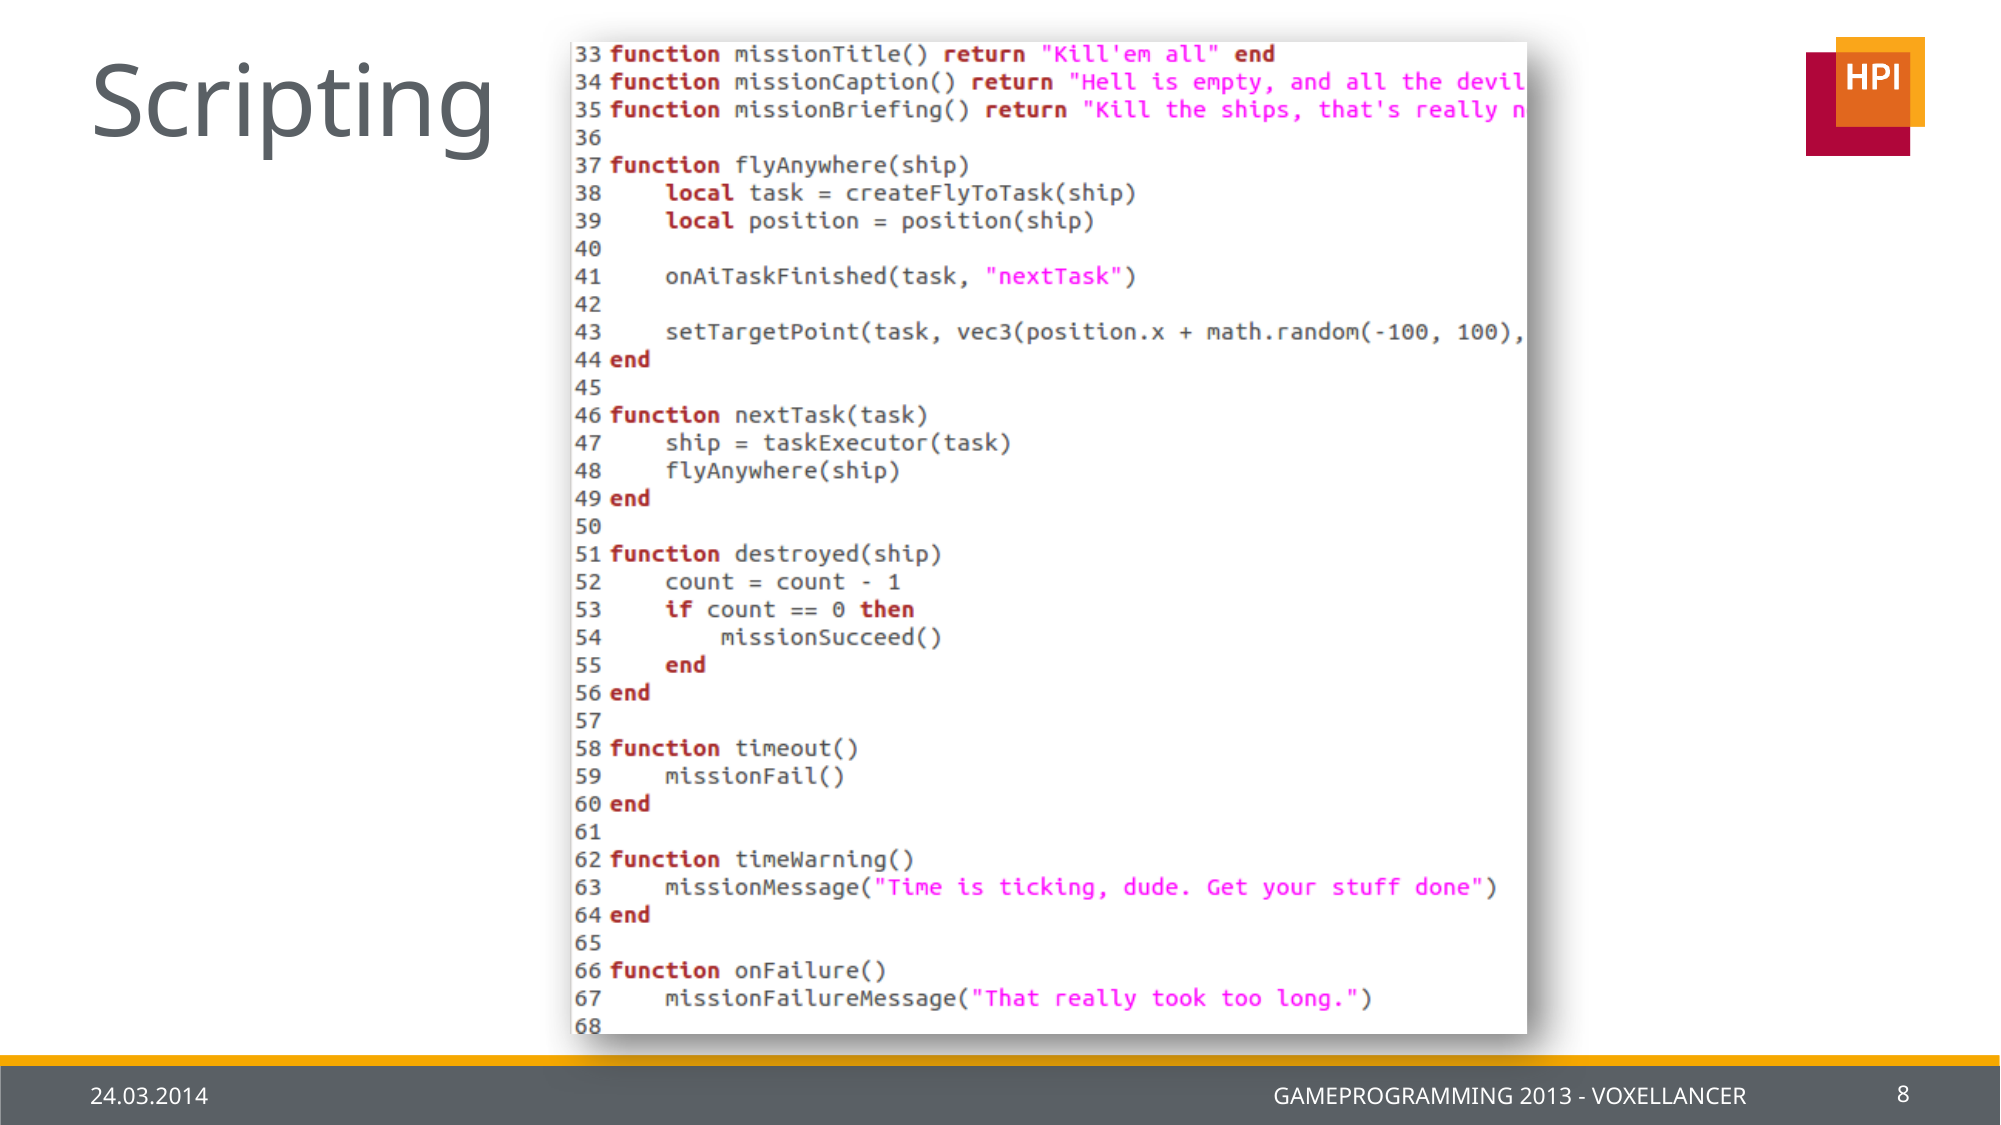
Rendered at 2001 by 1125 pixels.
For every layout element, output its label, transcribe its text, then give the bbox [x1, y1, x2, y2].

picture [569, 41, 1528, 1034]
slide_number 8 [1768, 1065, 1926, 1125]
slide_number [75, 1065, 233, 1125]
footer Gameprogramming 2013 - Voxellancer [238, 1065, 1763, 1125]
title Scripting [75, 0, 1732, 165]
picture [1806, 37, 1925, 156]
